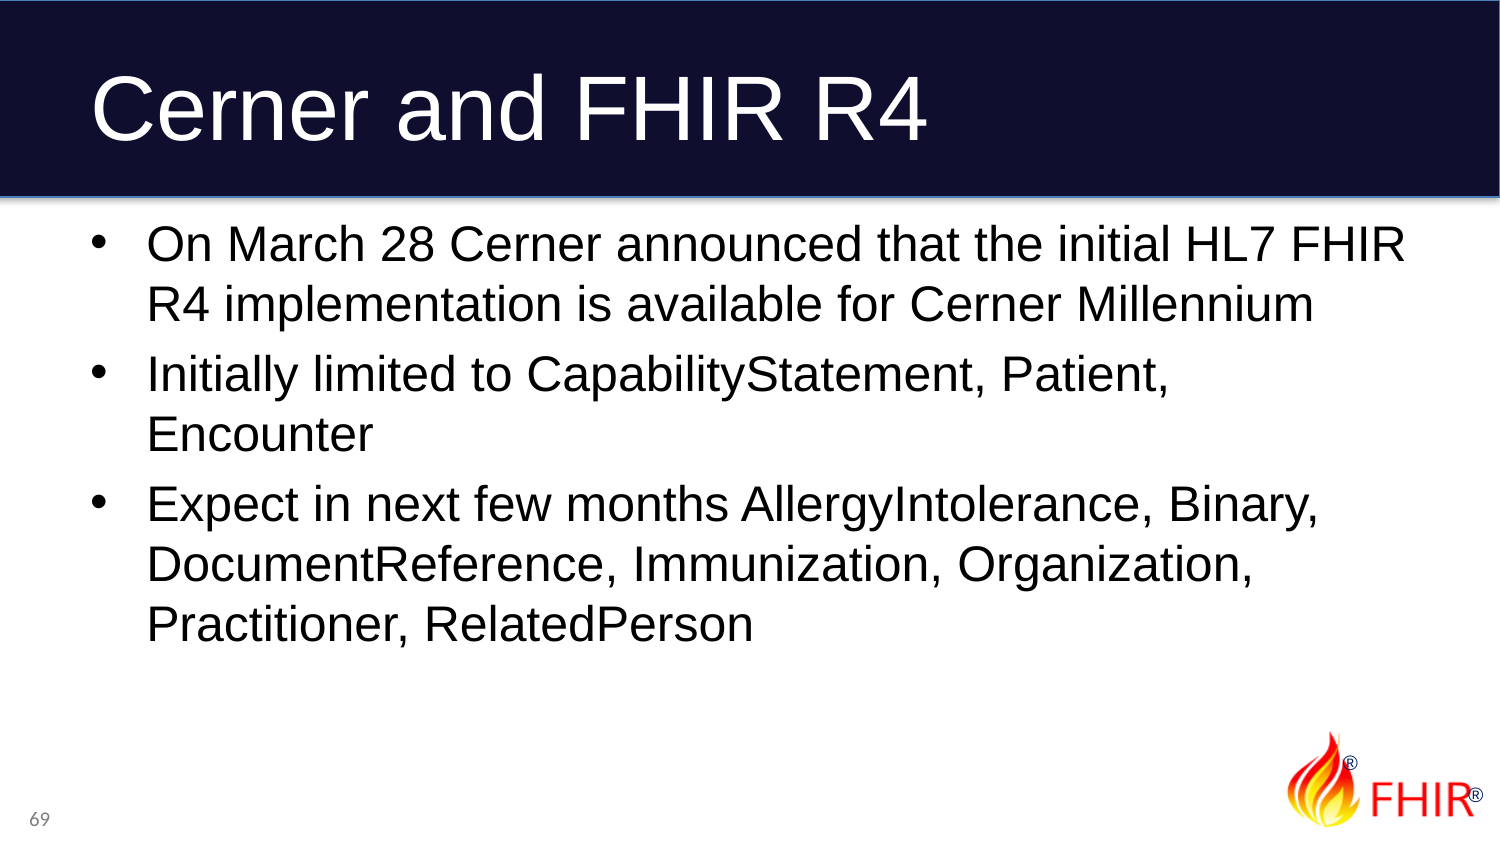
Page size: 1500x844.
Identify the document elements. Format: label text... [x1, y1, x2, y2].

picture [1279, 726, 1481, 833]
list On March 28 Cerner announced that the initial HL7 FHIR R4 implementation is available for Cerner Millennium Initially limited to CapabilityStatement, Patient, Encounter Expect in next few months AllergyIntolerance, Binary, DocumentReference, Immunization, Organization, Practitioner, RelatedPerson [75, 204, 1425, 810]
title Cerner and FHIR R4 [75, 33, 1425, 175]
